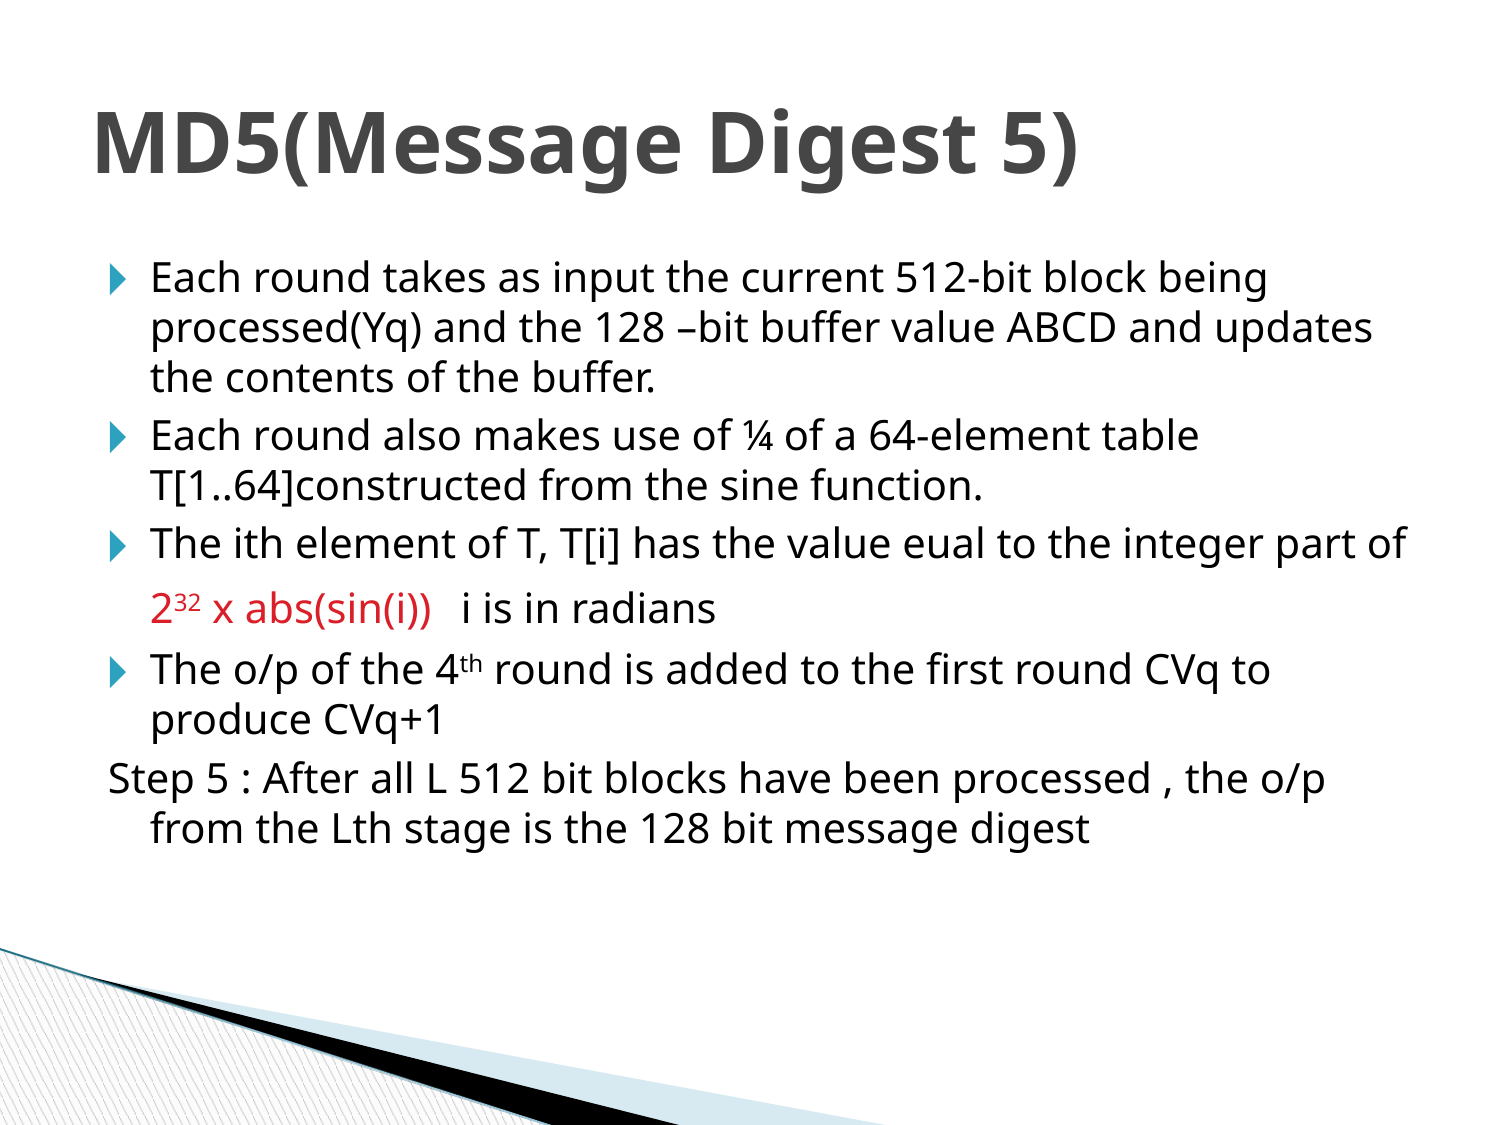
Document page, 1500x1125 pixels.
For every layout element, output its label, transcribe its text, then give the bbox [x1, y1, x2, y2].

picture [0, 947, 559, 1125]
list Each round takes as input the current 512-bit block being processed(Yq) and the 128 –bit buffer value ABCD and updates the contents of the buffer. Each round also makes use of ¼ of a 64-element table T[1..64]constructed from the sine function. The ith element of T, T[i] has the value eual to the integer part of 232 x abs(sin(i)) i is in radians The o/p of the 4th round is added to the first round CVq to produce CVq+1 Step 5 : After all L 512 bit blocks have been processed , the o/p from the Lth stage is the 128 bit message digest [75, 242, 1425, 986]
title MD5(Message Digest 5) [75, 45, 1425, 233]
